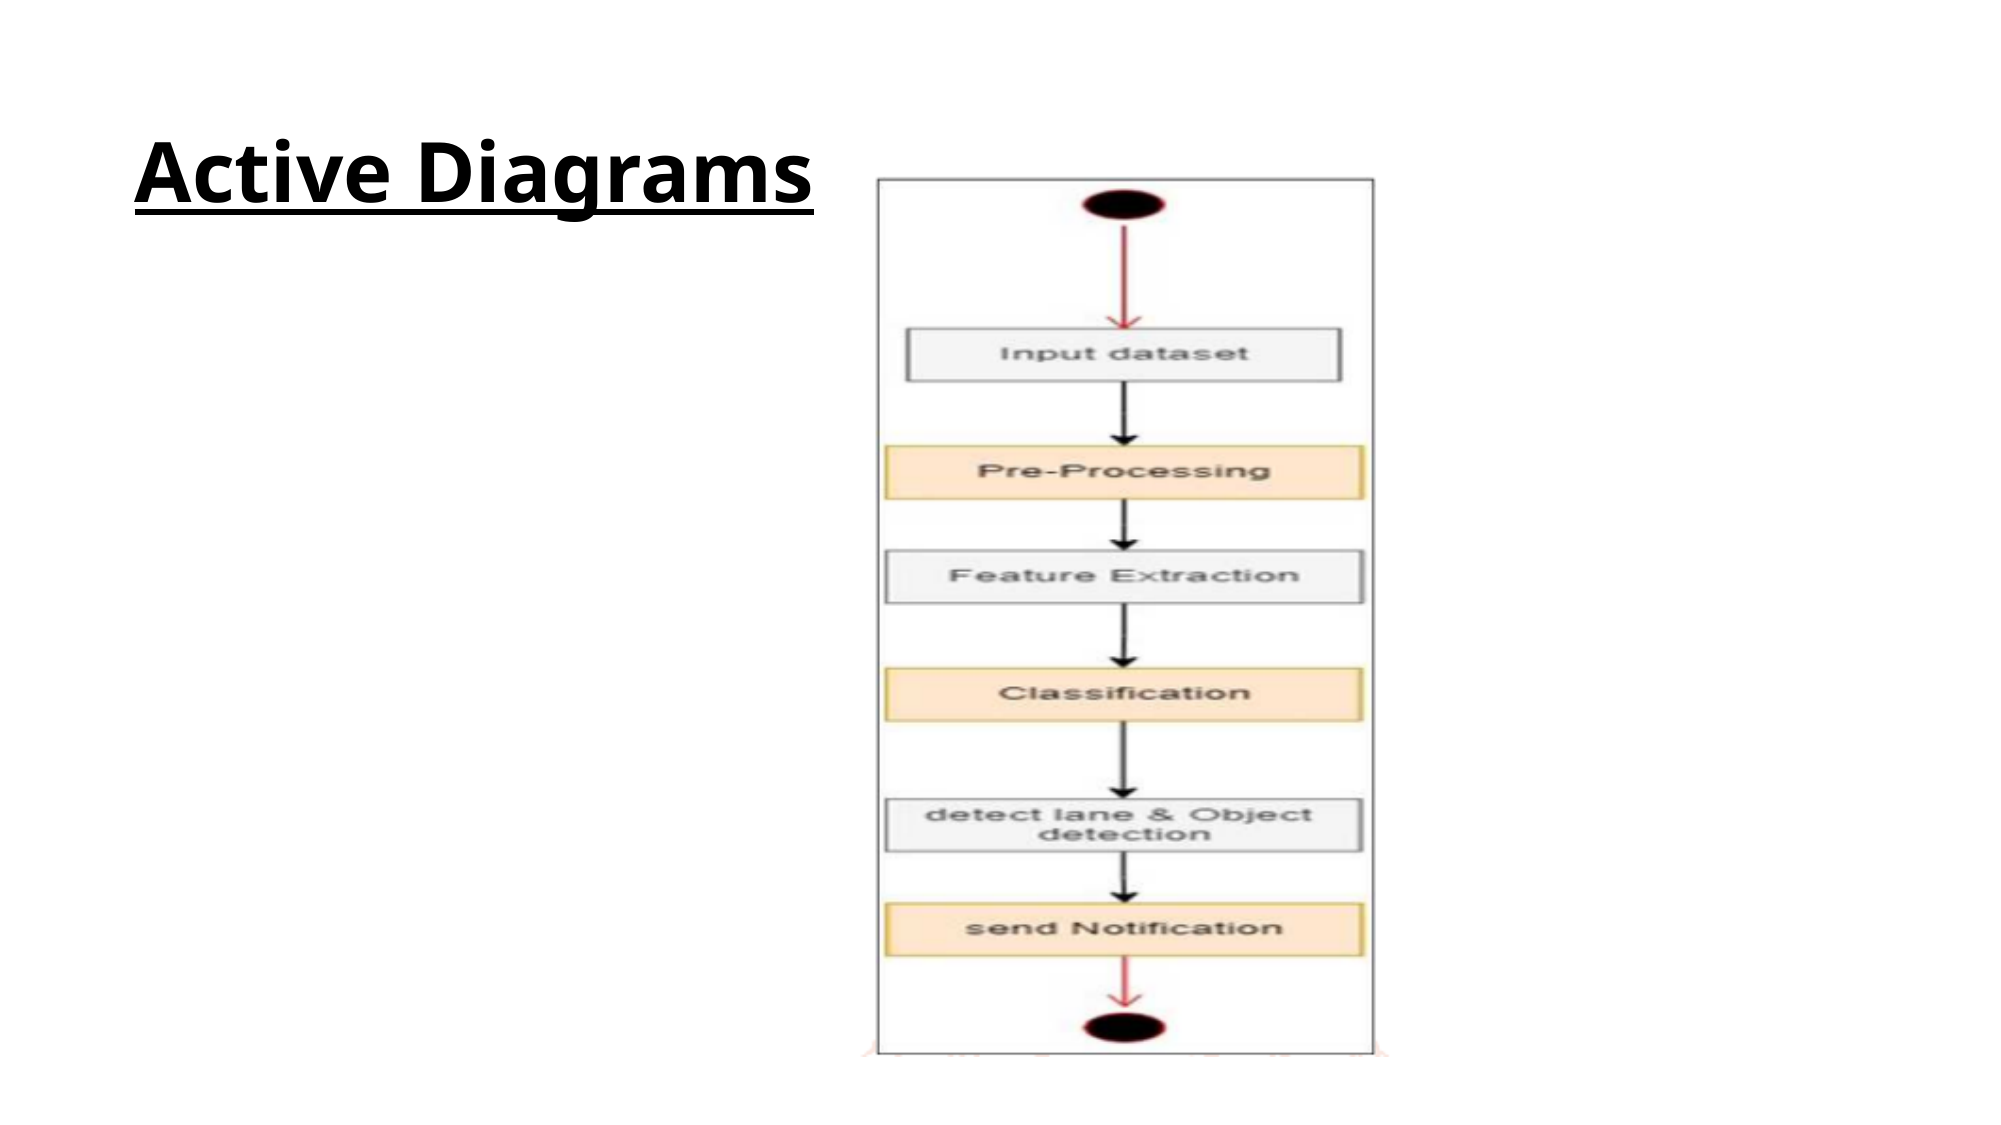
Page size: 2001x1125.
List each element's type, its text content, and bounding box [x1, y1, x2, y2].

title Active Diagrams [119, 82, 1620, 229]
picture [813, 155, 1394, 1058]
